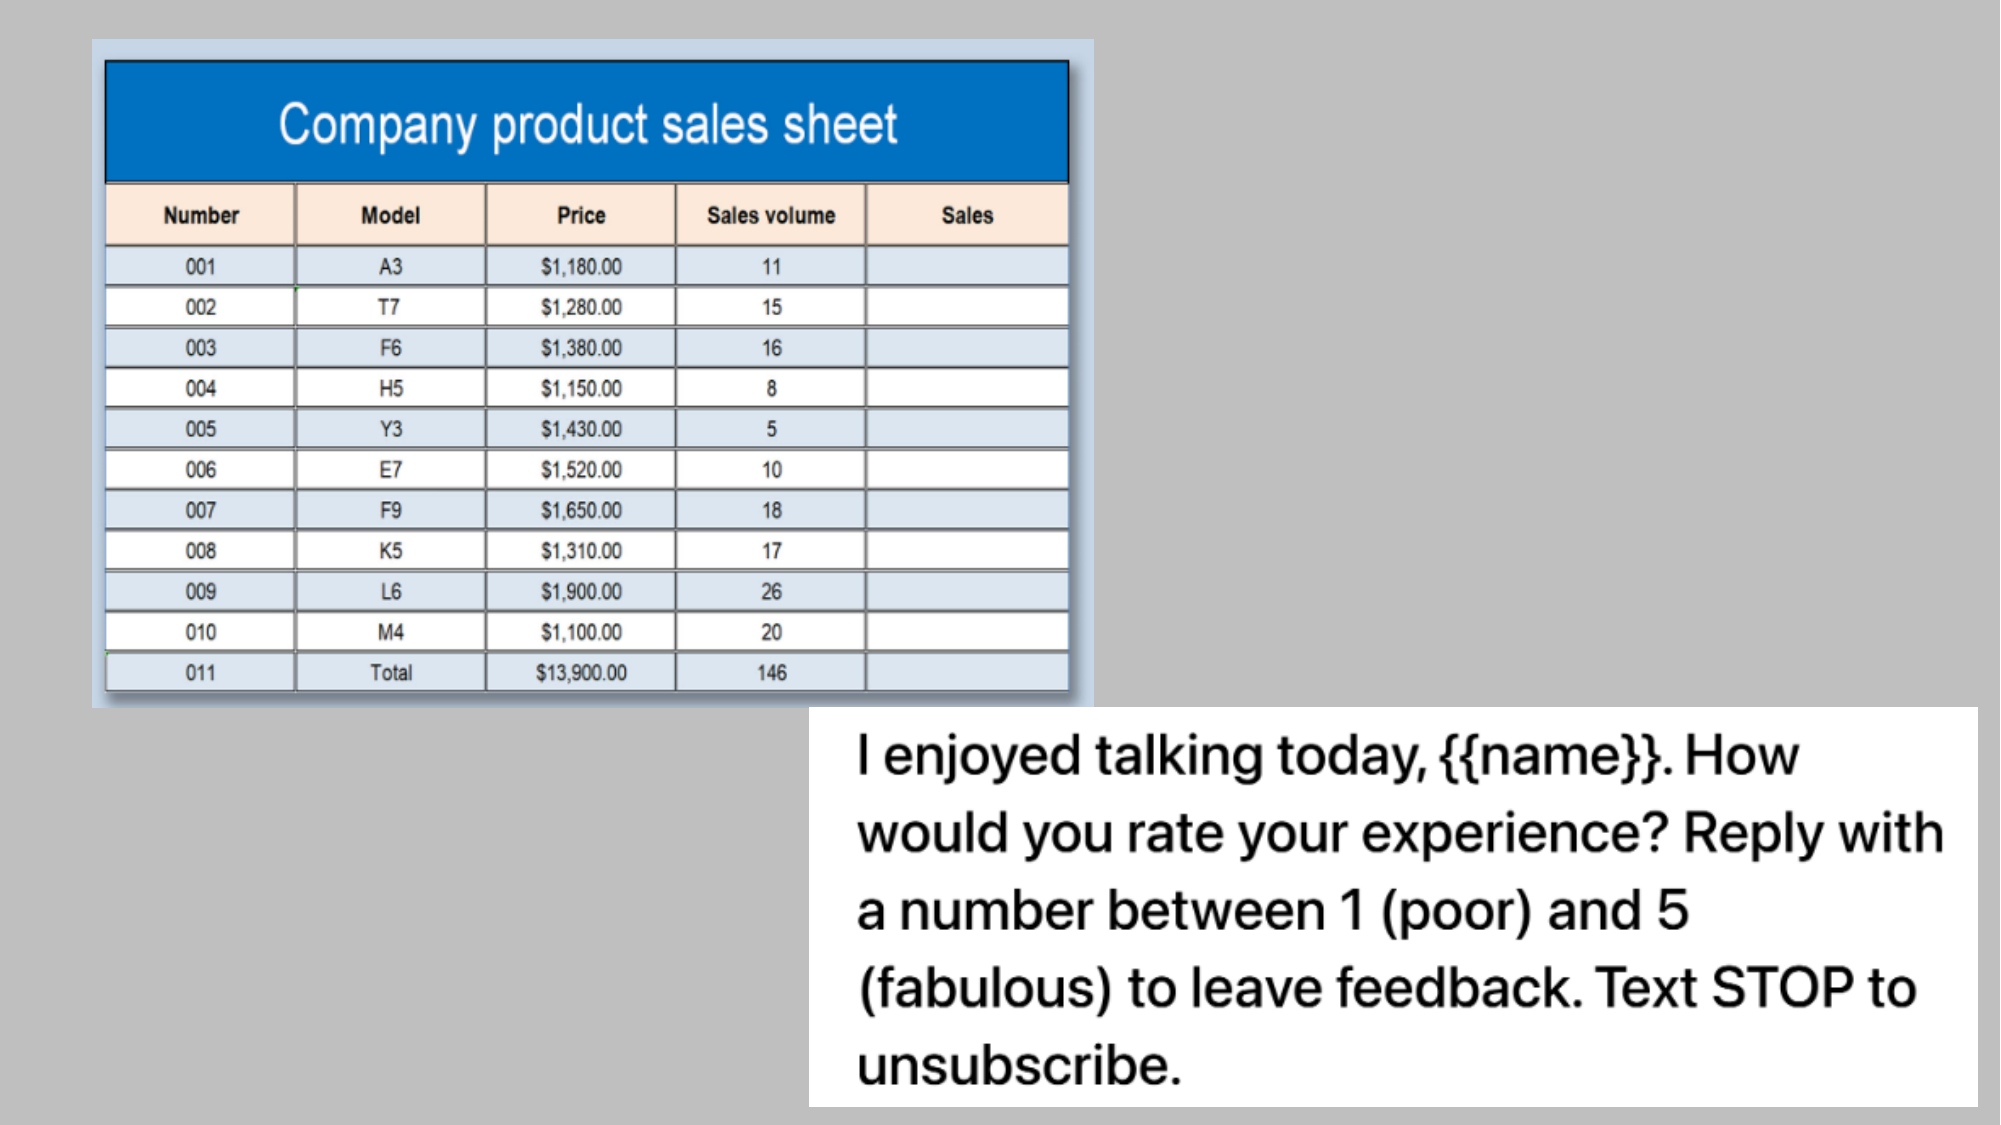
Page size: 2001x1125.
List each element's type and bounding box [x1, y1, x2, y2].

picture [809, 707, 1978, 1107]
list [92, 39, 1094, 708]
